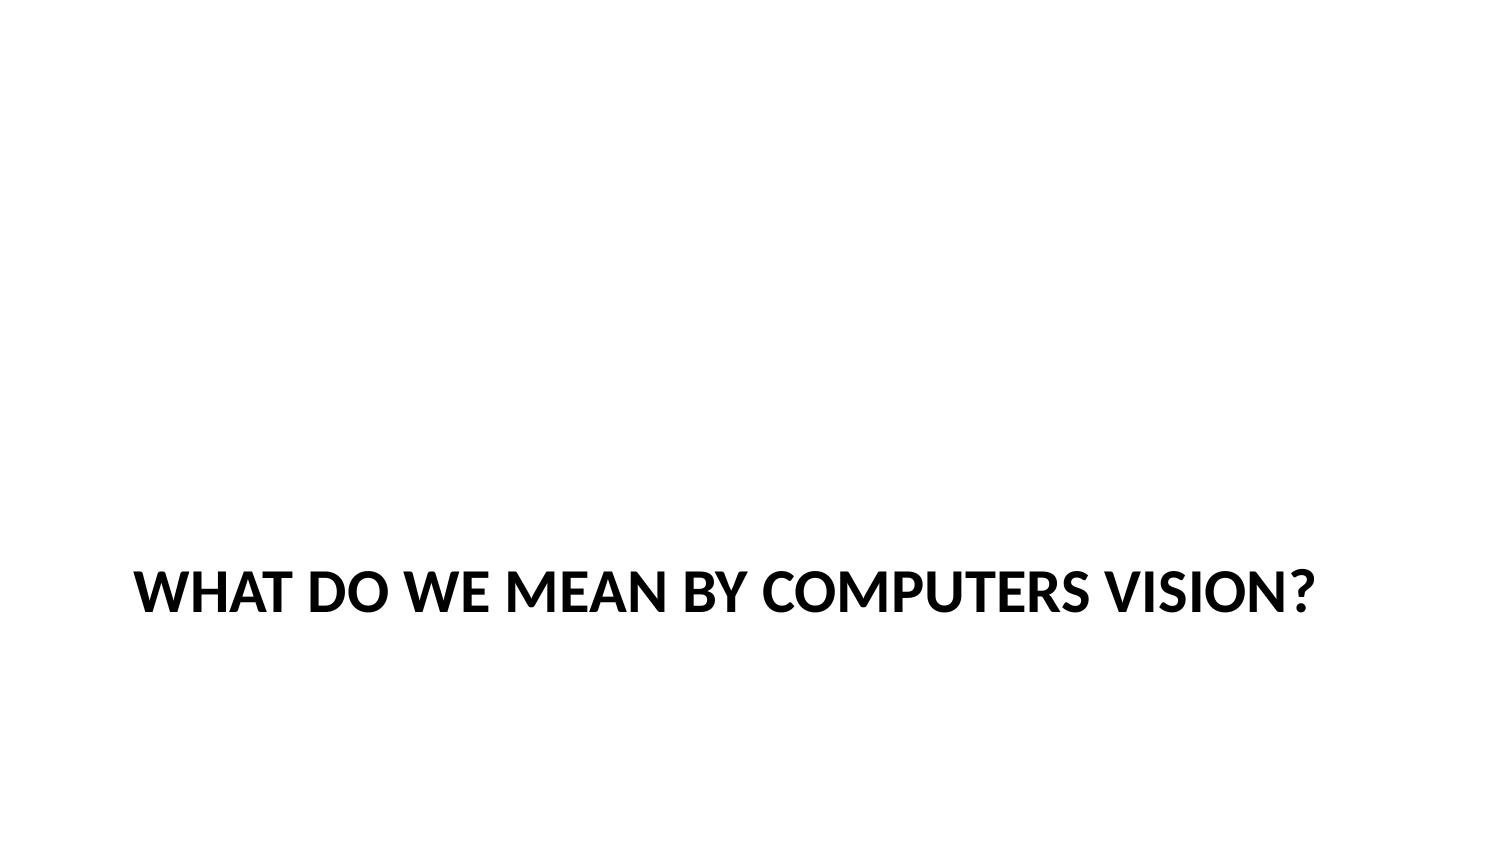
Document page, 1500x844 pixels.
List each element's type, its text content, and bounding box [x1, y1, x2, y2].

title What do we mean by computers vision? [118, 542, 1394, 710]
